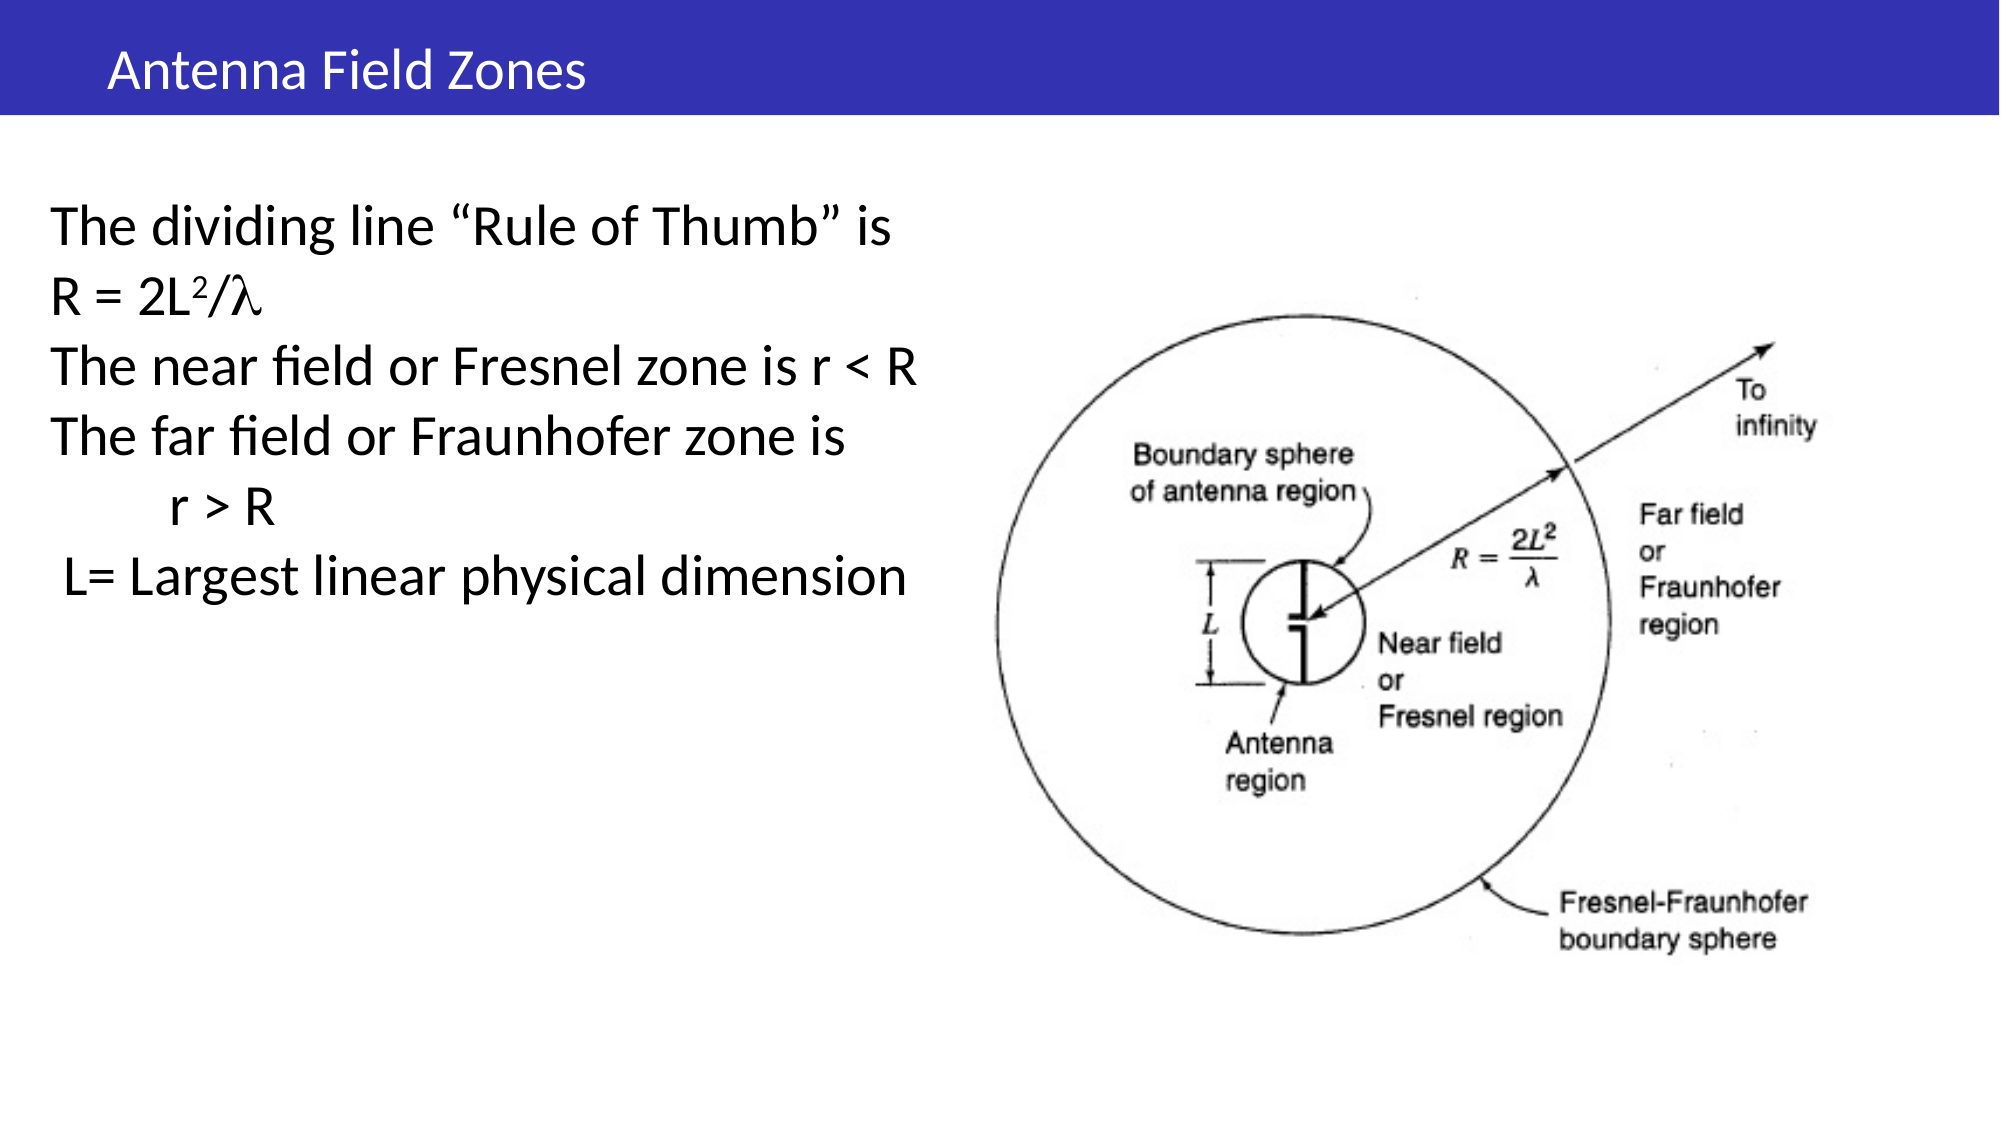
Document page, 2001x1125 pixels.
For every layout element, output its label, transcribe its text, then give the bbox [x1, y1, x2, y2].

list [974, 244, 1838, 966]
title Antenna Field Zones [108, 31, 1813, 102]
list The dividing line “Rule of Thumb” is R = 2L2/ The near field or Fresnel zone is r < R The far field or Fraunhofer zone is r > R L= Largest linear physical dimension [50, 187, 958, 683]
